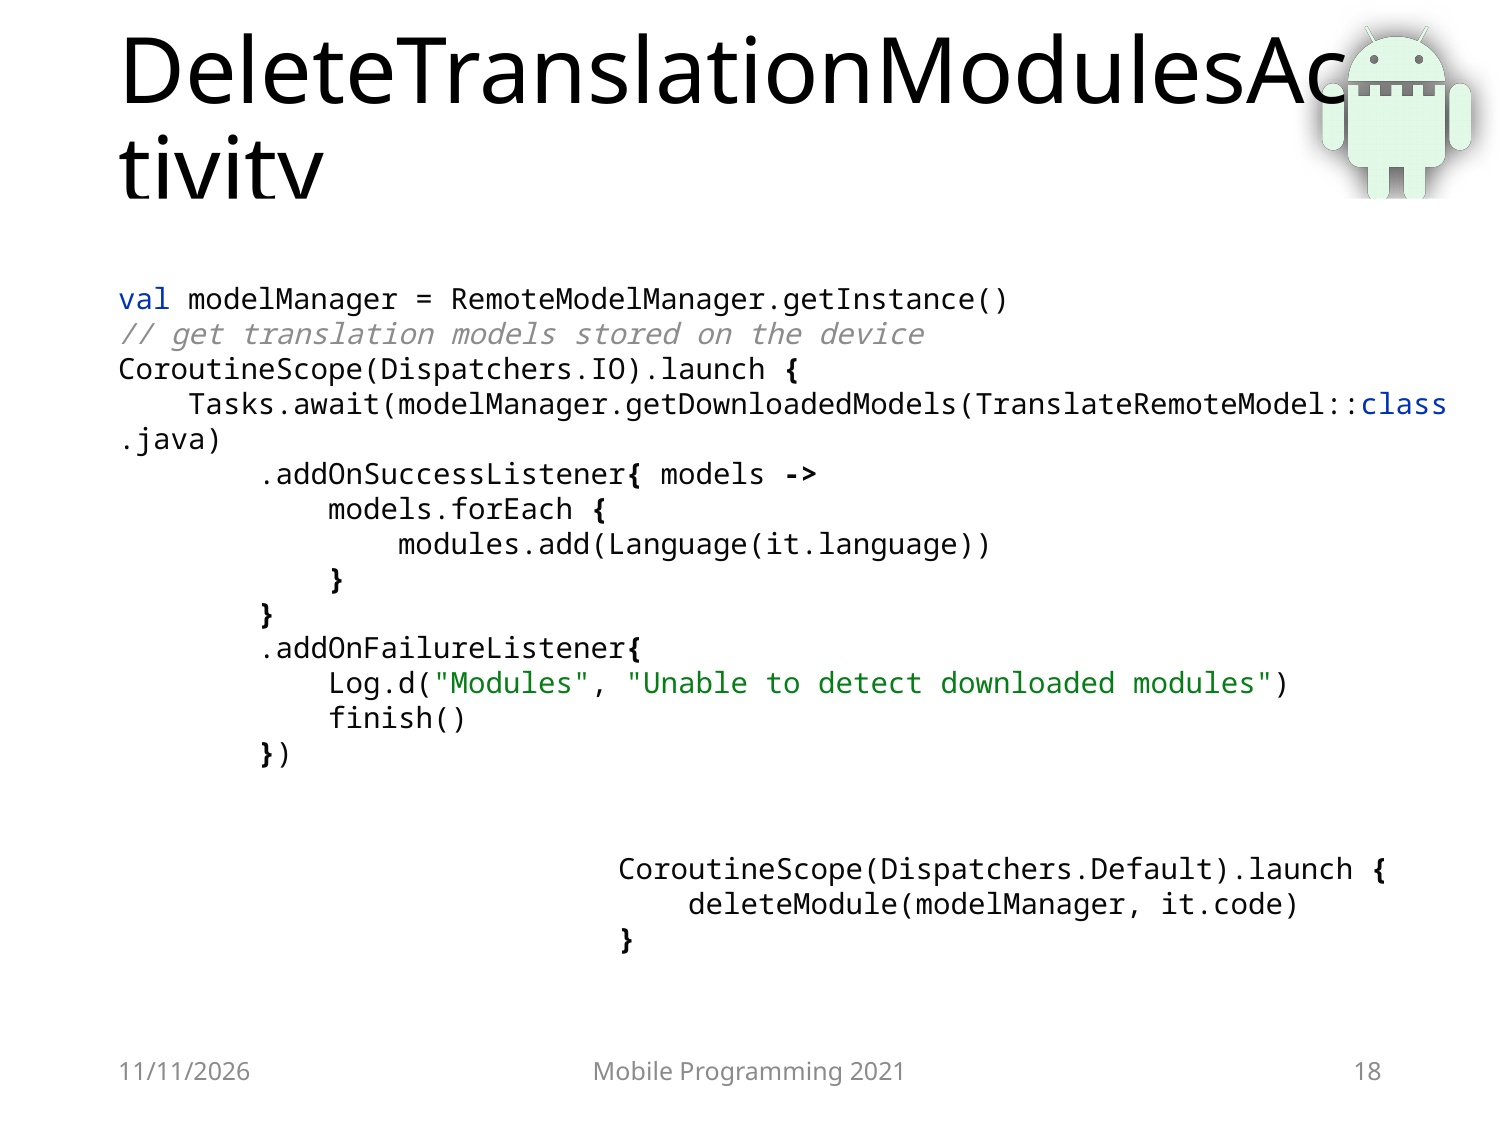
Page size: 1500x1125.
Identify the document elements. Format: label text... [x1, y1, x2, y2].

footer Mobile Programming 2021 [496, 1042, 1004, 1103]
slide_number 18 [1059, 1042, 1397, 1103]
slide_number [103, 1042, 441, 1103]
picture [1318, 22, 1475, 206]
list val modelManager = RemoteModelManager.getInstance() // get translation models stored on the device CoroutineScope(Dispatchers.IO).launch { Tasks.await(modelManager.getDownloadedModels(TranslateRemoteModel::class.java) .addOnSuccessListener{ models -> models.forEach { modules.add(Language(it.language)) } } .addOnFailureListener{ Log.d("Modules", "Unable to detect downloaded modules") finish() }) [103, 198, 1471, 852]
text_box CoroutineScope(Dispatchers.Default).launch { deleteModule(modelManager, it.code) } [603, 842, 1403, 963]
title DeleteTranslationModulesActivity [103, 59, 1397, 188]
